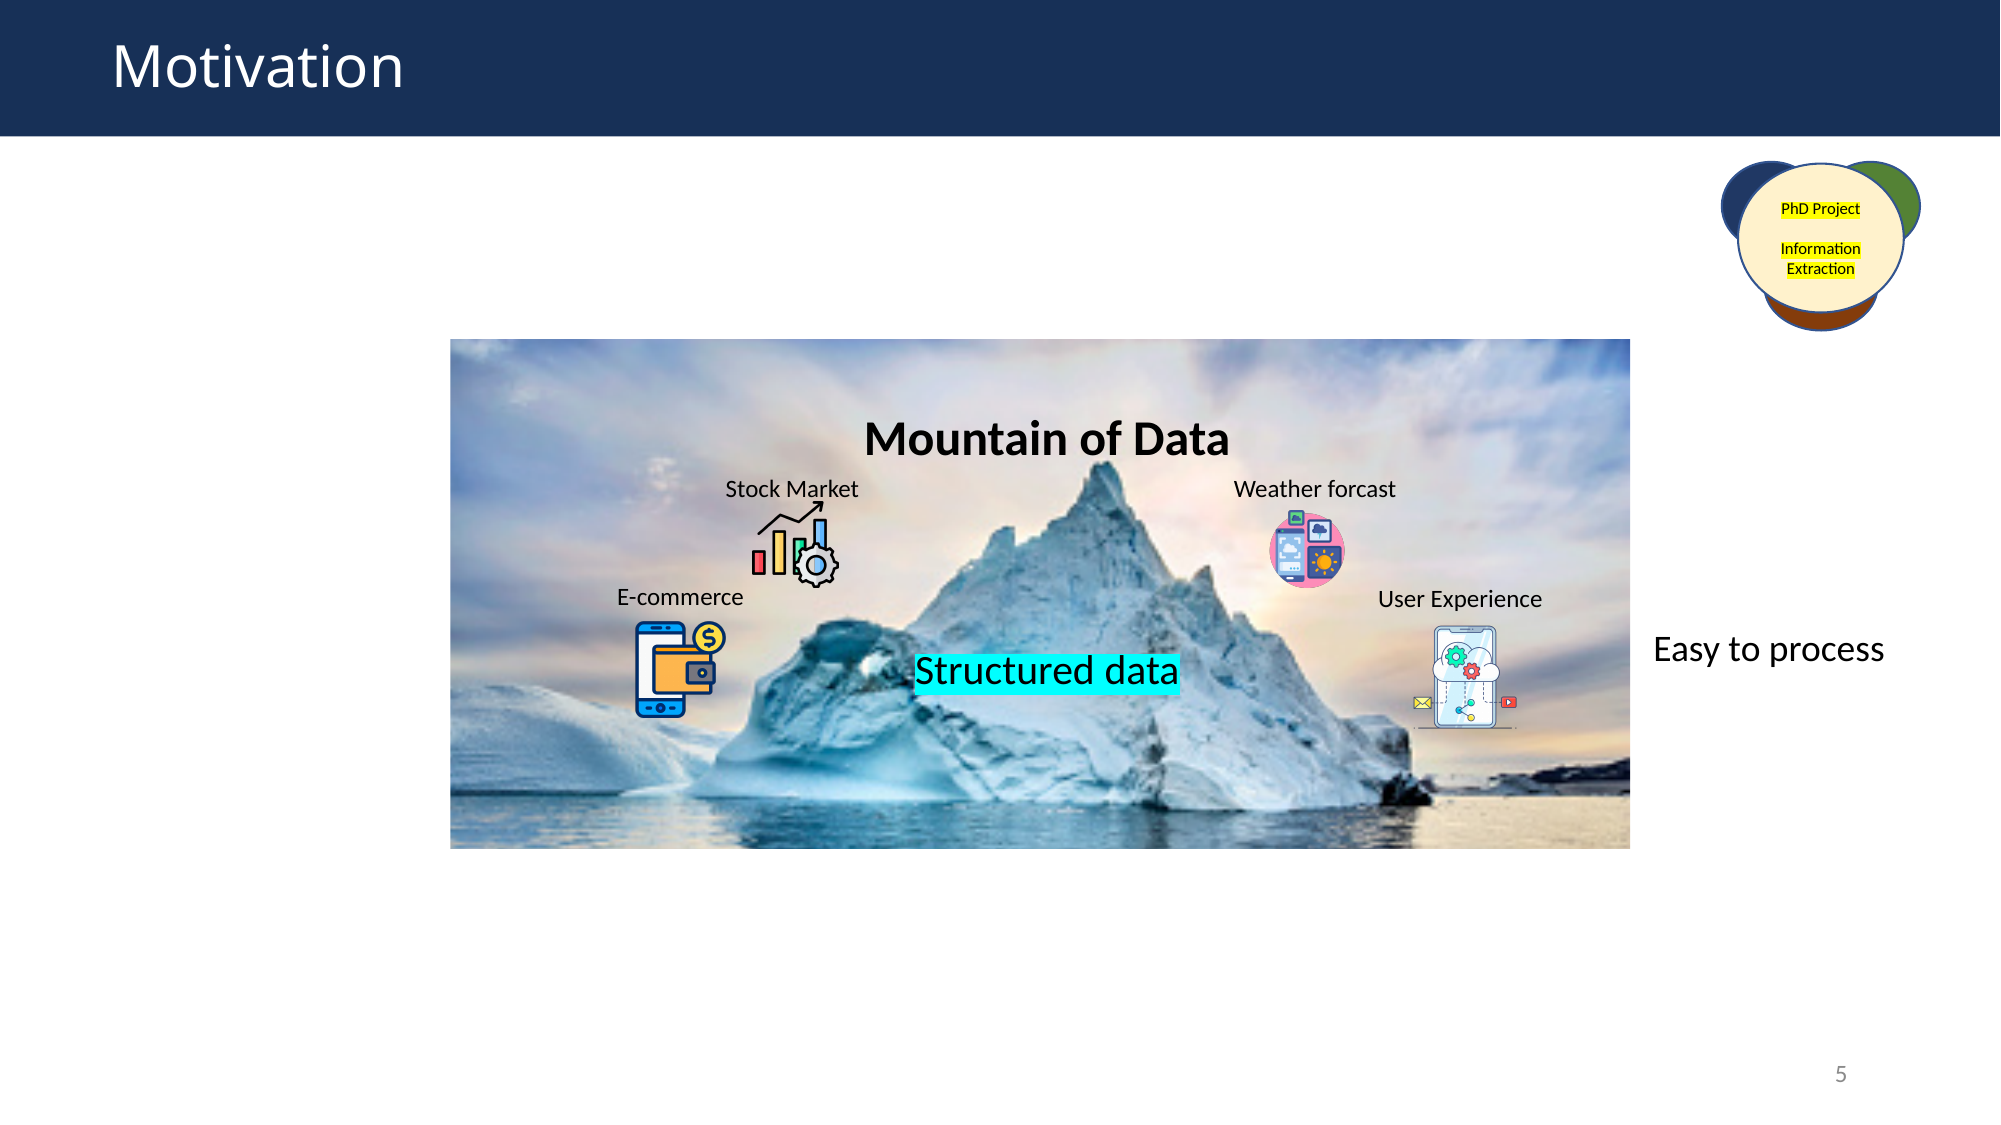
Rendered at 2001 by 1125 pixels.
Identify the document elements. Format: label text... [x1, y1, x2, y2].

text_box Easy to process [1638, 616, 1901, 677]
text_box Influence Function [1720, 160, 1795, 239]
text_box PhD Project Information Extraction [1736, 162, 1905, 314]
text_box Weak Supervision [1847, 160, 1922, 240]
text_box Curriculum Learning [1764, 295, 1878, 332]
slide_number 5 [1412, 1042, 1863, 1103]
title Motivation [96, 0, 1951, 137]
picture [450, 339, 1631, 849]
